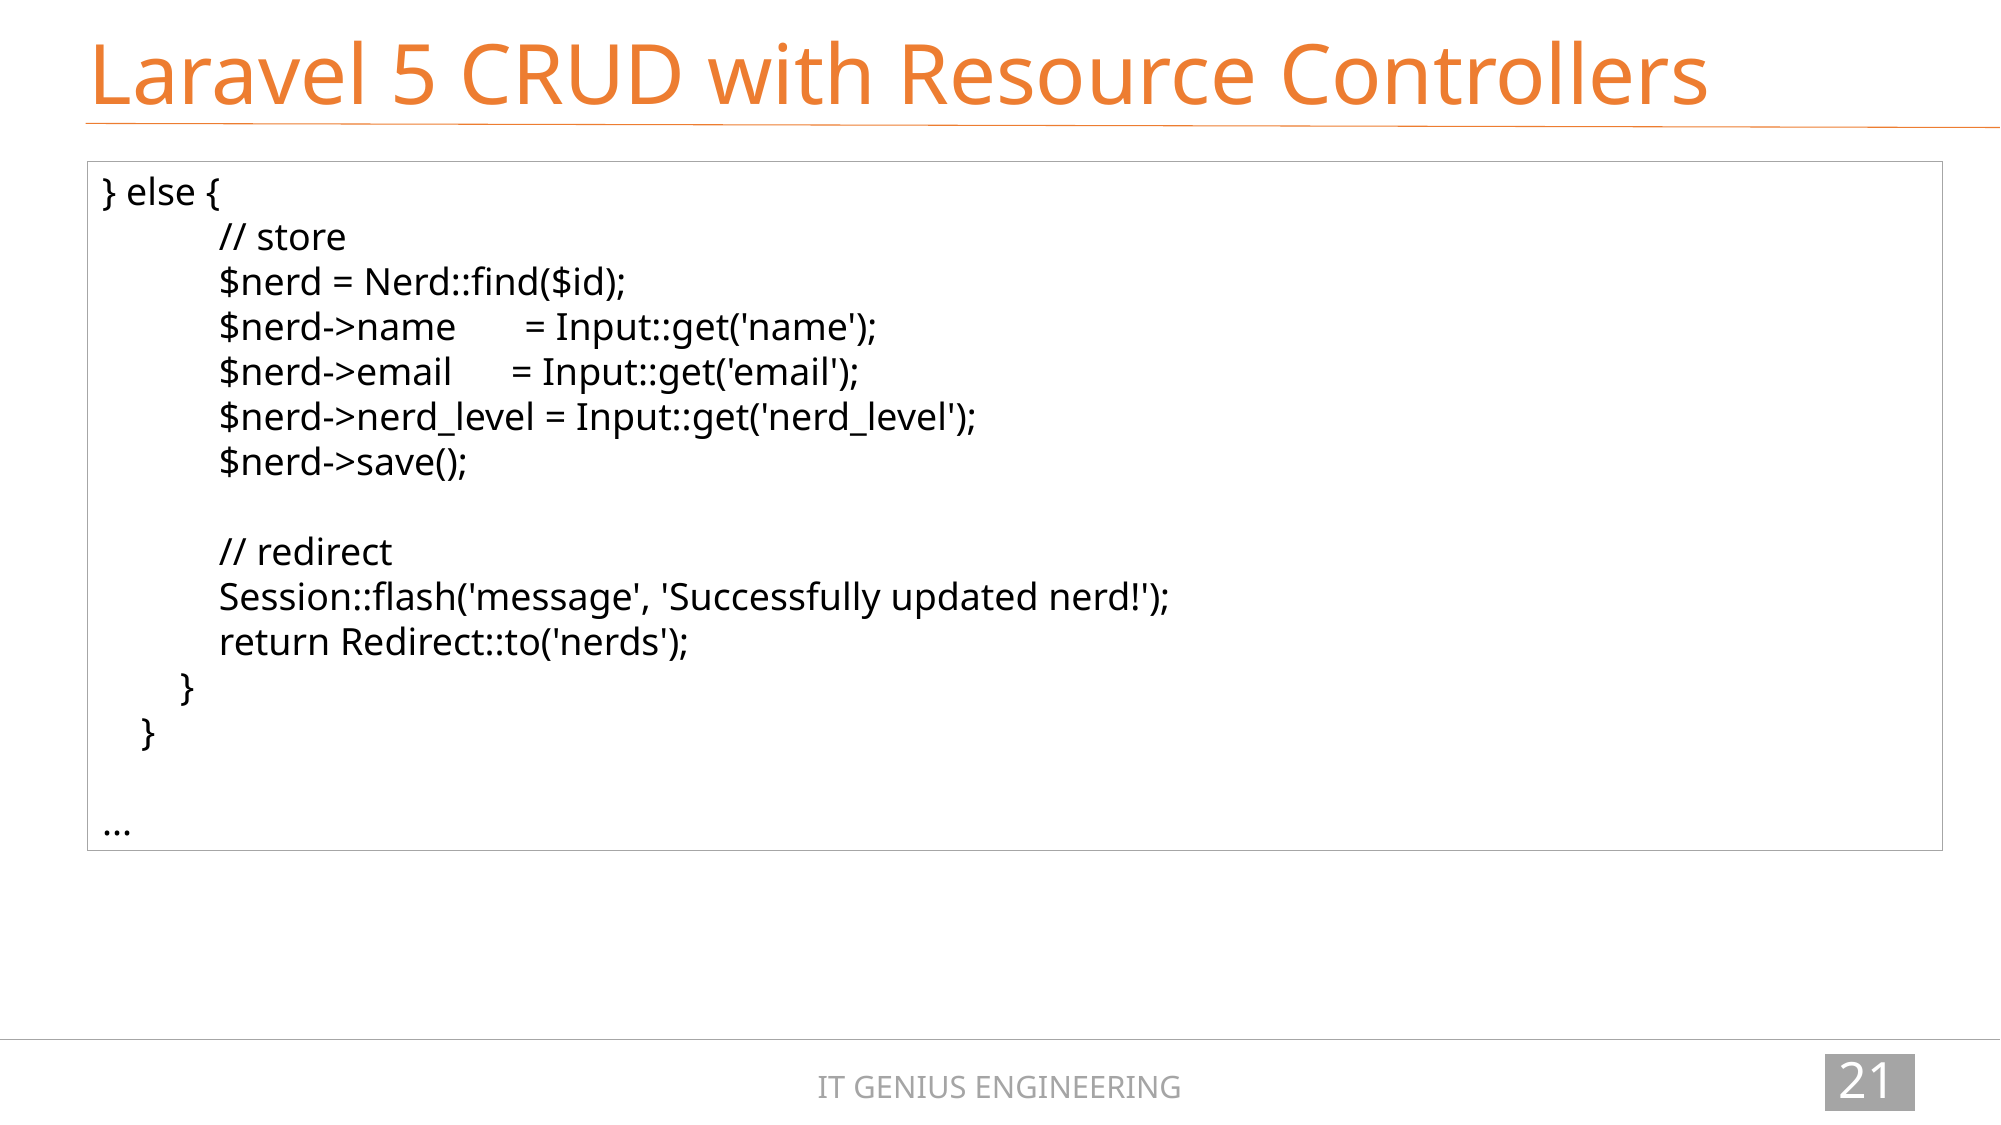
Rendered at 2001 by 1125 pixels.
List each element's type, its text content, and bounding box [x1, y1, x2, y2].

text_box IT GENIUS ENGINEERING [576, 1064, 1424, 1113]
text_box } else { // store $nerd = Nerd::find($id); $nerd->name = Input::get('name'); $nerd->email = Input::get('email'); $nerd->nerd_level = Input::get('nerd_level'); $nerd->save(); // redirect Session::flash('message', 'Successfully updated nerd!'); return Redirect::to('nerds'); } } ... [87, 161, 1943, 851]
subtitle Laravel 5 CRUD with Resource Controllers [73, 25, 1943, 137]
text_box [85, 123, 2000, 128]
slide_number 217 [1822, 1051, 1918, 1114]
